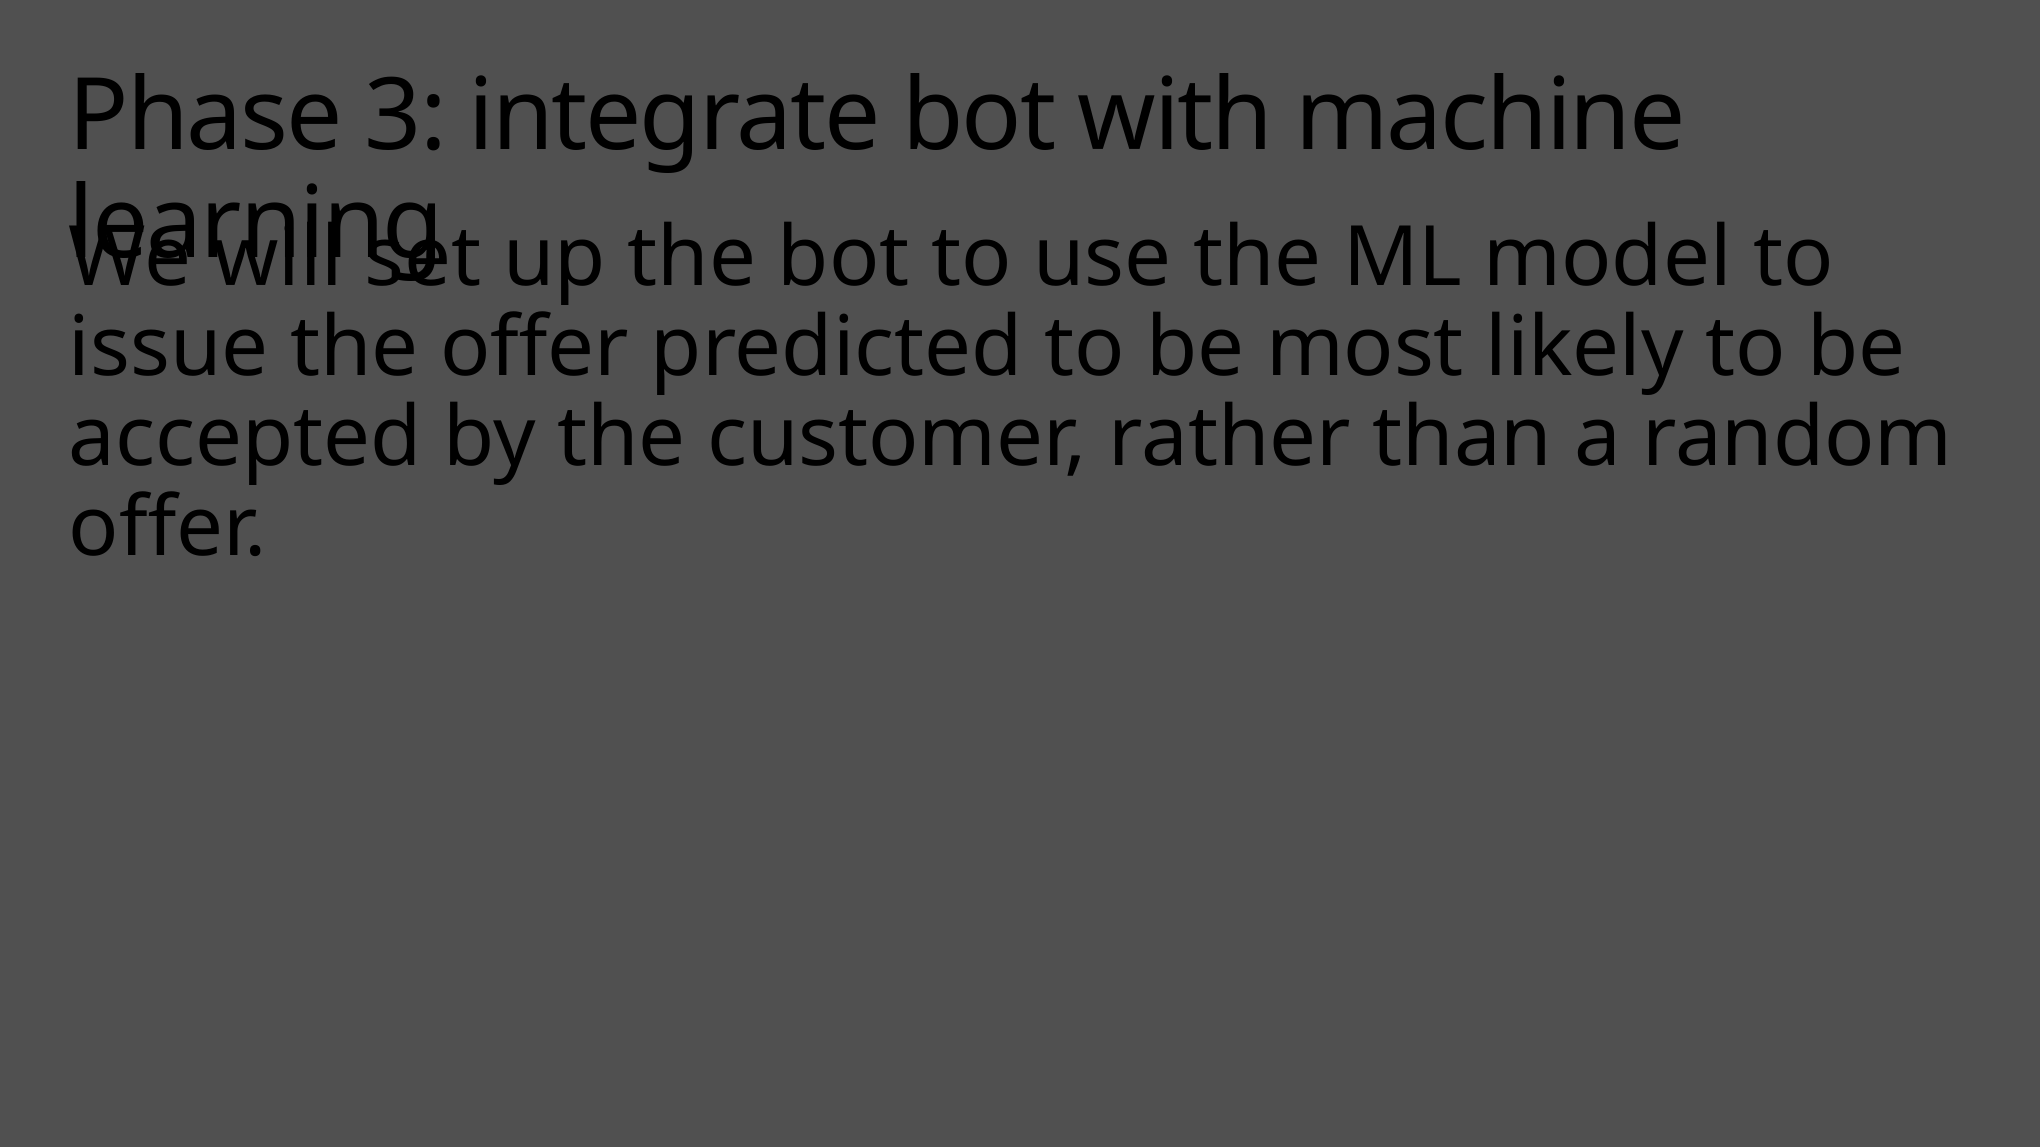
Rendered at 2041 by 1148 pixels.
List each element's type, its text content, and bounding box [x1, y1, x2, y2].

list We will set up the bot to use the ML model to issue the offer predicted to be most likely to be accepted by the customer, rather than a random offer. [45, 198, 1996, 502]
title Phase 3: integrate bot with machine learning [45, 48, 1996, 198]
